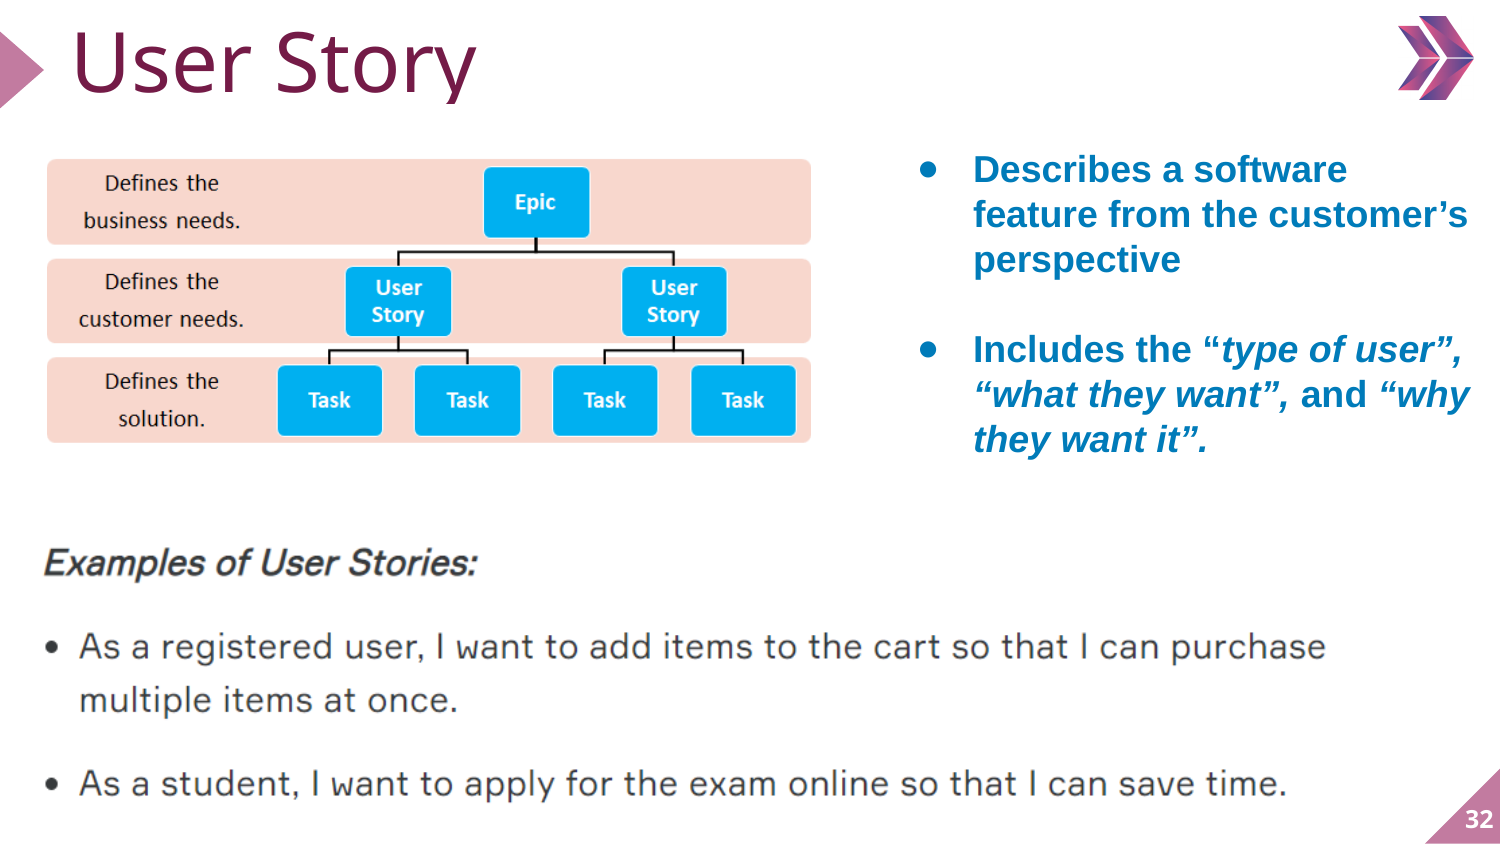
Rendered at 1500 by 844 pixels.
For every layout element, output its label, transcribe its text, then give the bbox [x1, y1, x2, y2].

text_box Describes a software feature from the customer’s perspective Includes the “type of user”, “what they want”, and “why they want it”. [883, 129, 1488, 448]
picture [47, 104, 811, 499]
picture [1398, 16, 1474, 100]
slide_number ‹#› [1418, 760, 1494, 838]
text_box User Story [70, 28, 1341, 132]
picture [8, 523, 1440, 819]
